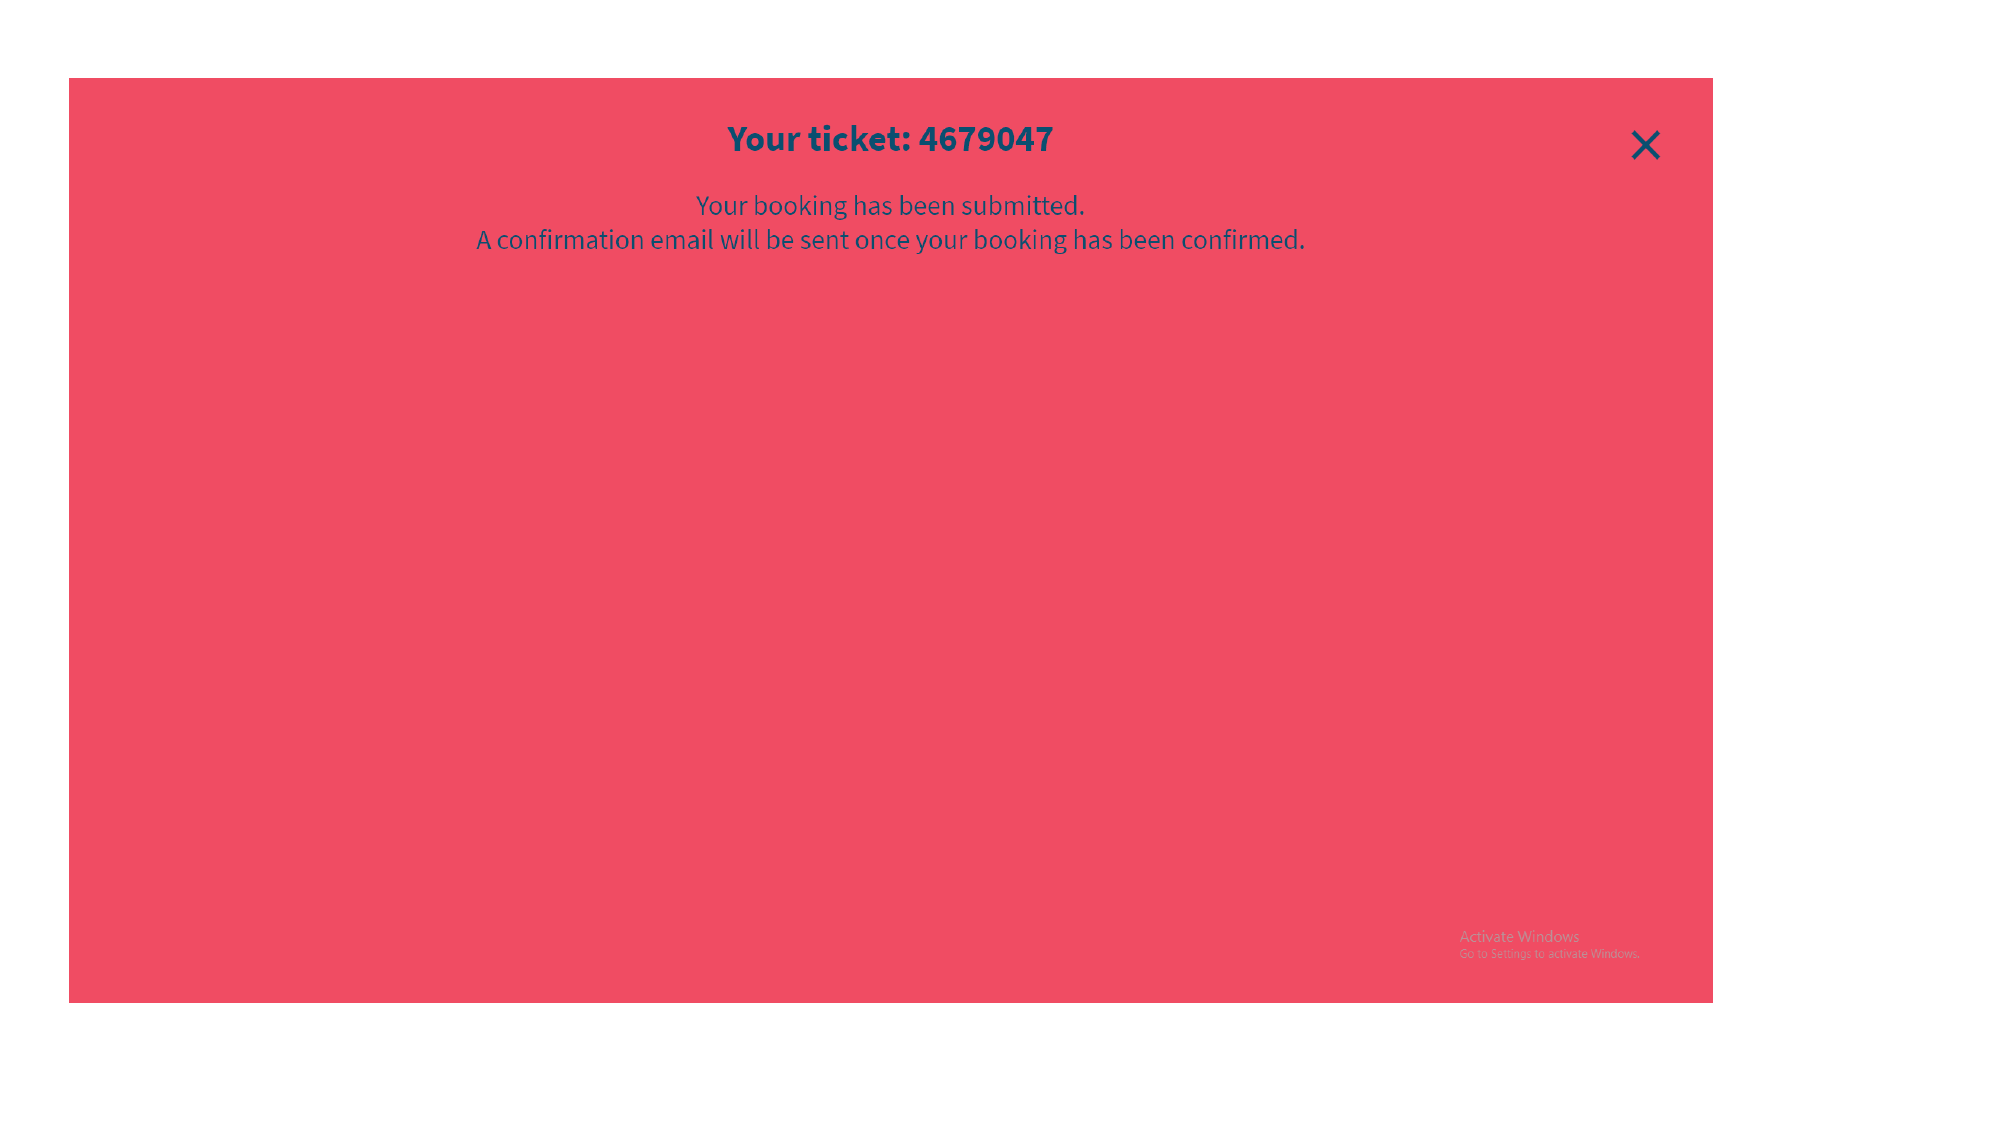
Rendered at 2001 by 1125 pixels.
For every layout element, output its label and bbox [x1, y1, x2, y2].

picture [69, 77, 1713, 1004]
